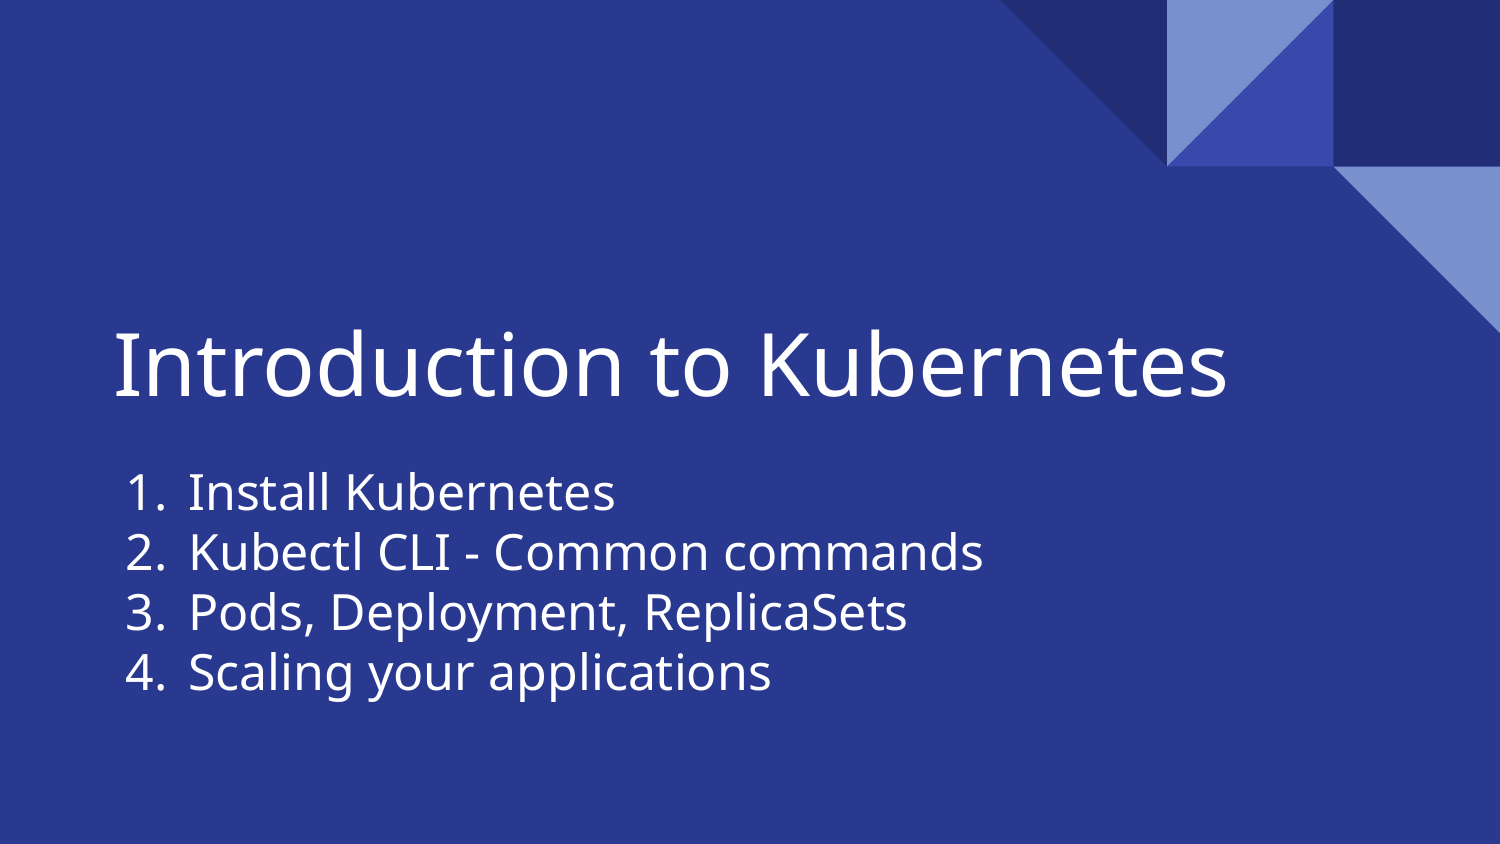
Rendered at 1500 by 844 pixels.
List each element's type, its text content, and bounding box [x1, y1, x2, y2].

title Introduction to Kubernetes [98, 291, 1447, 429]
subtitle Install Kubernetes Kubectl CLI - Common commands Pods, Deployment, ReplicaSets Scaling your applications [98, 445, 1447, 517]
